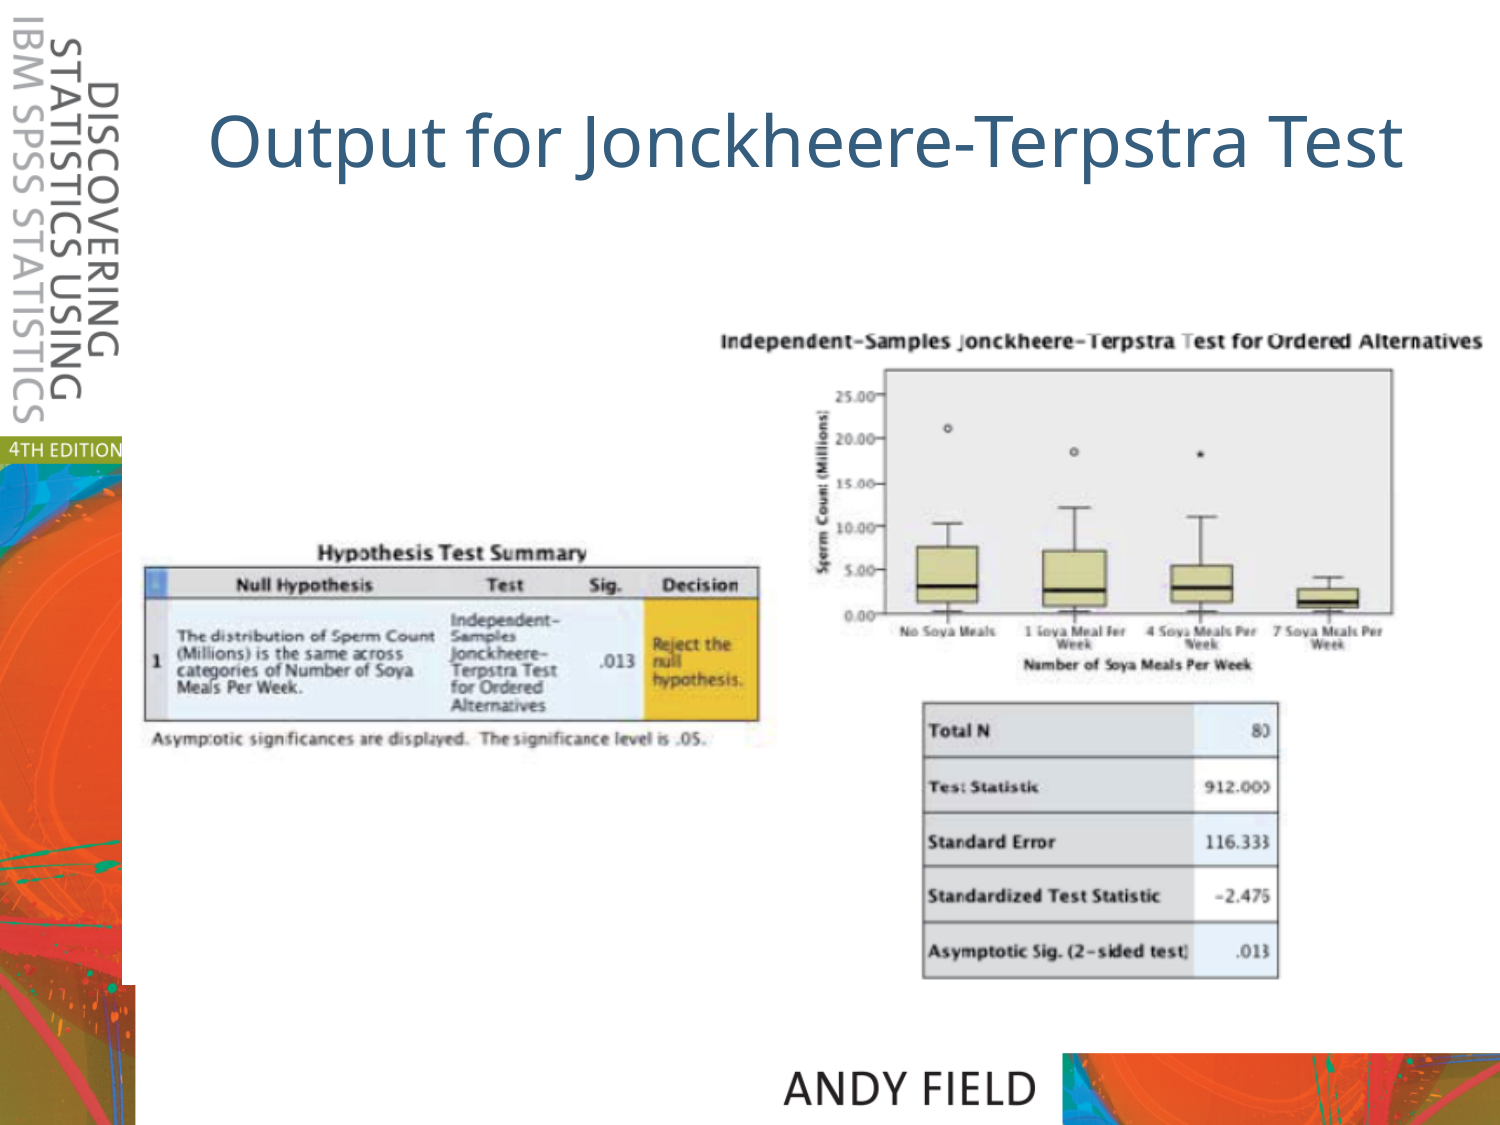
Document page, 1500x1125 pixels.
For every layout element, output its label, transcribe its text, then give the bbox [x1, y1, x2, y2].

title Output for Jonckheere-Terpstra Test [187, 45, 1425, 233]
picture [122, 305, 1500, 985]
